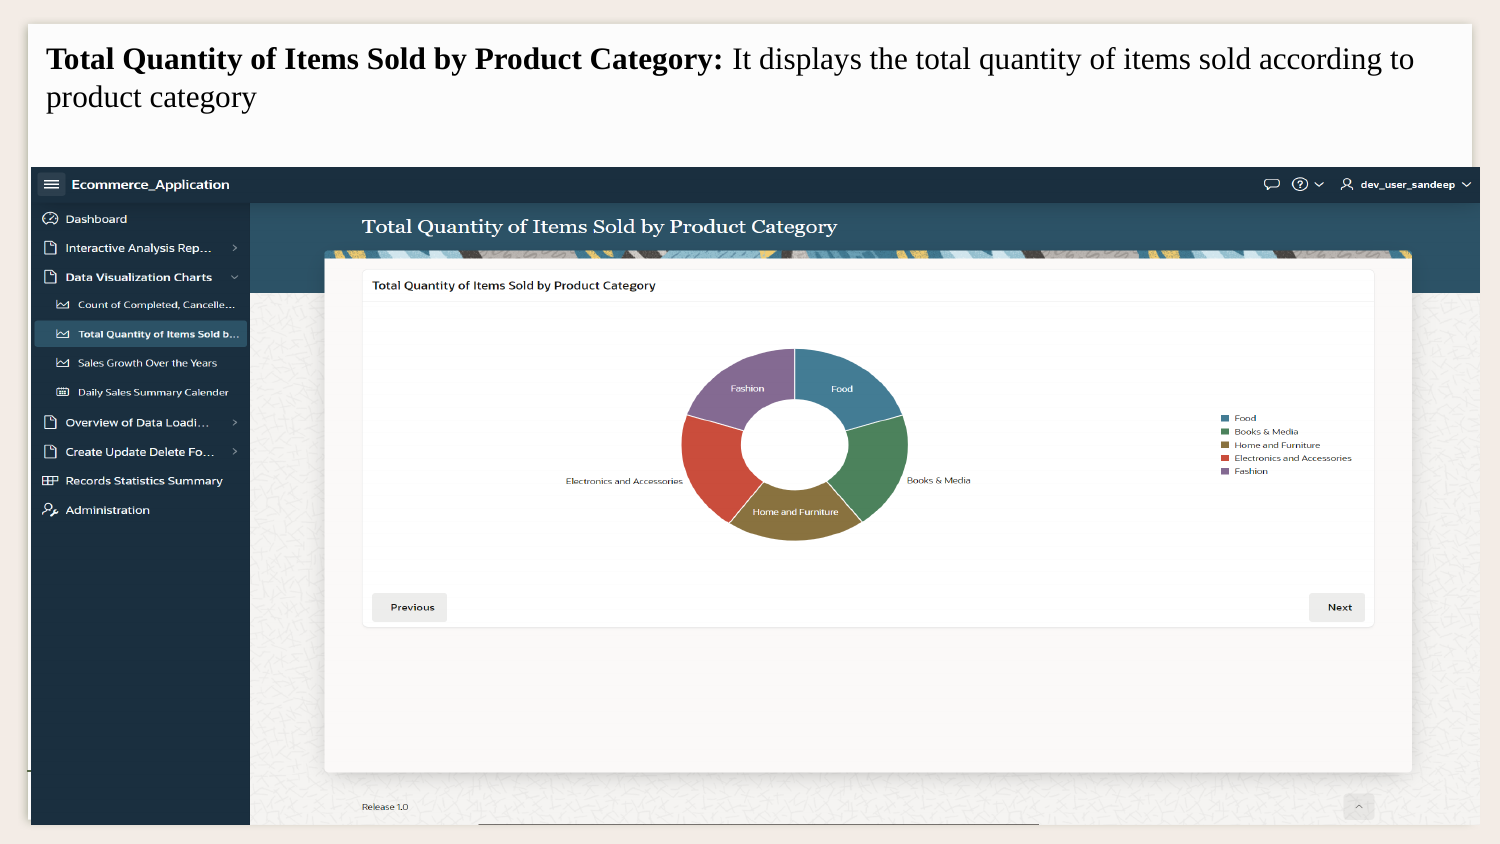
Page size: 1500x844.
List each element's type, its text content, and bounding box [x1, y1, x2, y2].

text_box Total Quantity of Items Sold by Product Category: It displays the total quantity of items sold according to product category [31, 31, 1455, 121]
picture [30, 167, 1481, 825]
